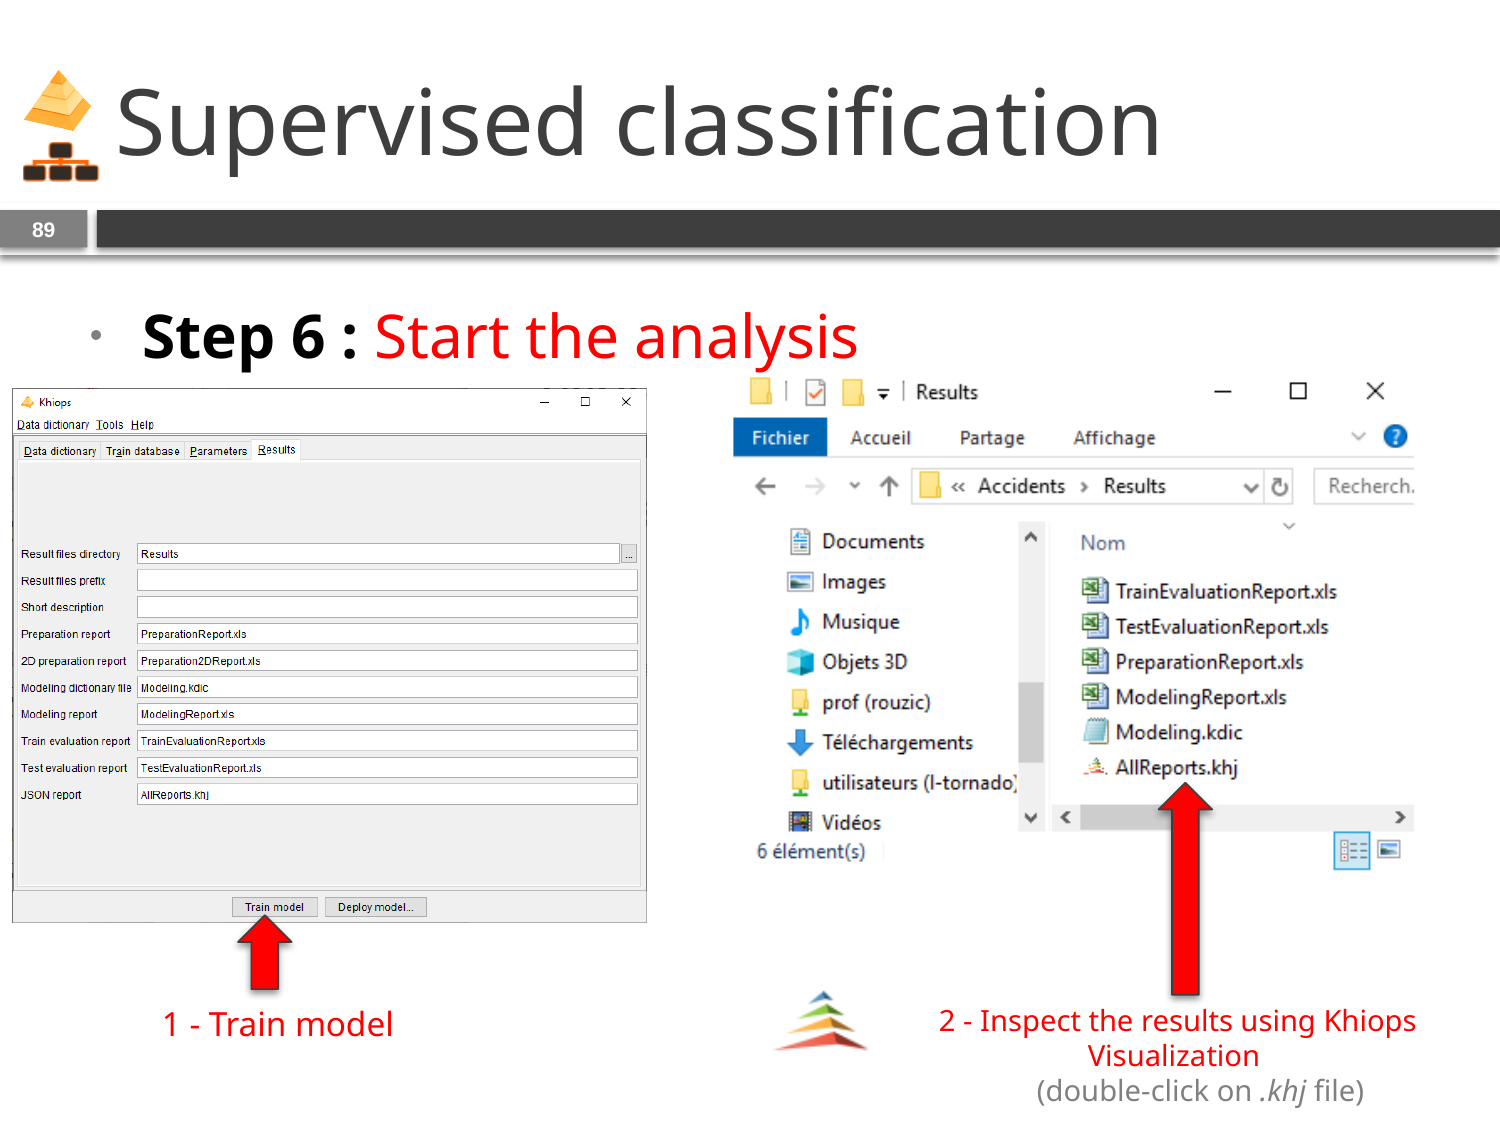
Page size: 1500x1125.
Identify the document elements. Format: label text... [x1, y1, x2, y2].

picture [23, 142, 100, 182]
list Step 6 : Start the analysis [75, 291, 1483, 403]
picture [23, 65, 93, 133]
picture [12, 387, 647, 923]
text_box 1 - Train model [133, 996, 423, 1051]
picture [732, 366, 1417, 873]
title Supervised classification [100, 37, 1438, 200]
picture [748, 973, 877, 1071]
text_box [1171, 881, 1200, 994]
slide_number 89 [0, 208, 88, 249]
text_box [237, 932, 293, 990]
text_box 2 - Inspect the results using Khiops Visualization (double-click on .khj file) [856, 994, 1500, 1115]
